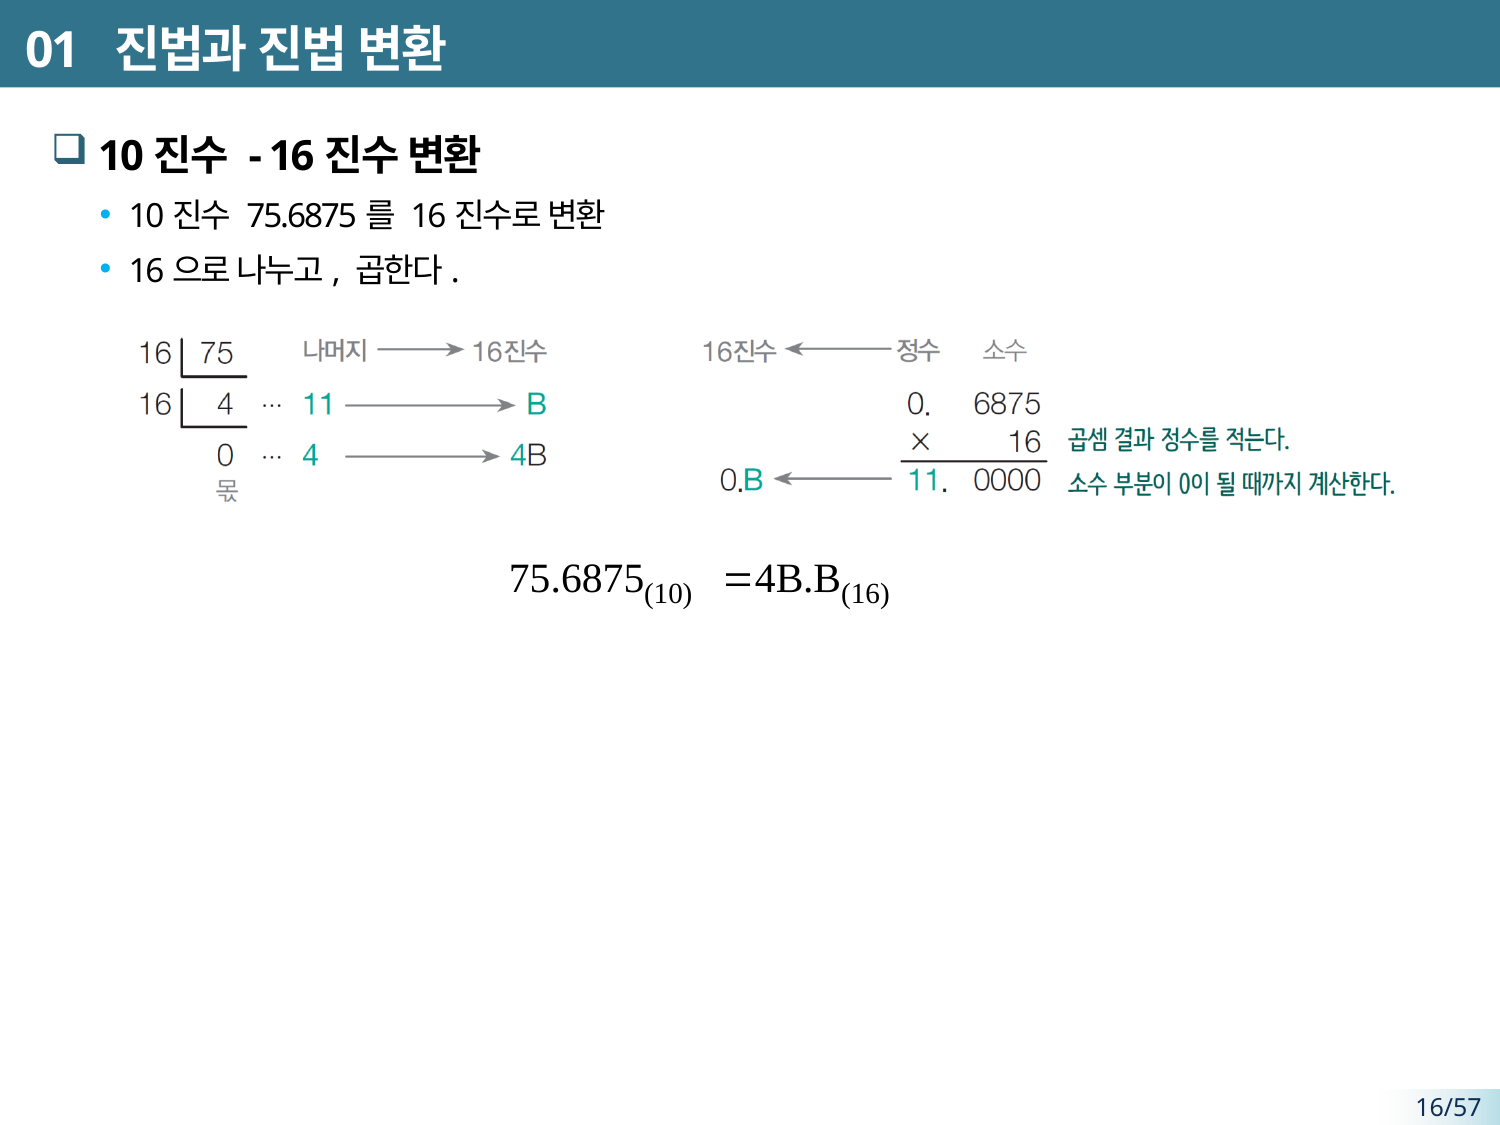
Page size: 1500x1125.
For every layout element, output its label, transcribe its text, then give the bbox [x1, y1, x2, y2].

title 01 진법과 진법 변환 [10, 8, 1288, 87]
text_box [501, 550, 899, 622]
picture [135, 325, 1411, 504]
list 10진수 - 16진수 변환 10진수 75.6875를 16진수로 변환 16으로 나누고, 곱한다. [10, 116, 1481, 1047]
